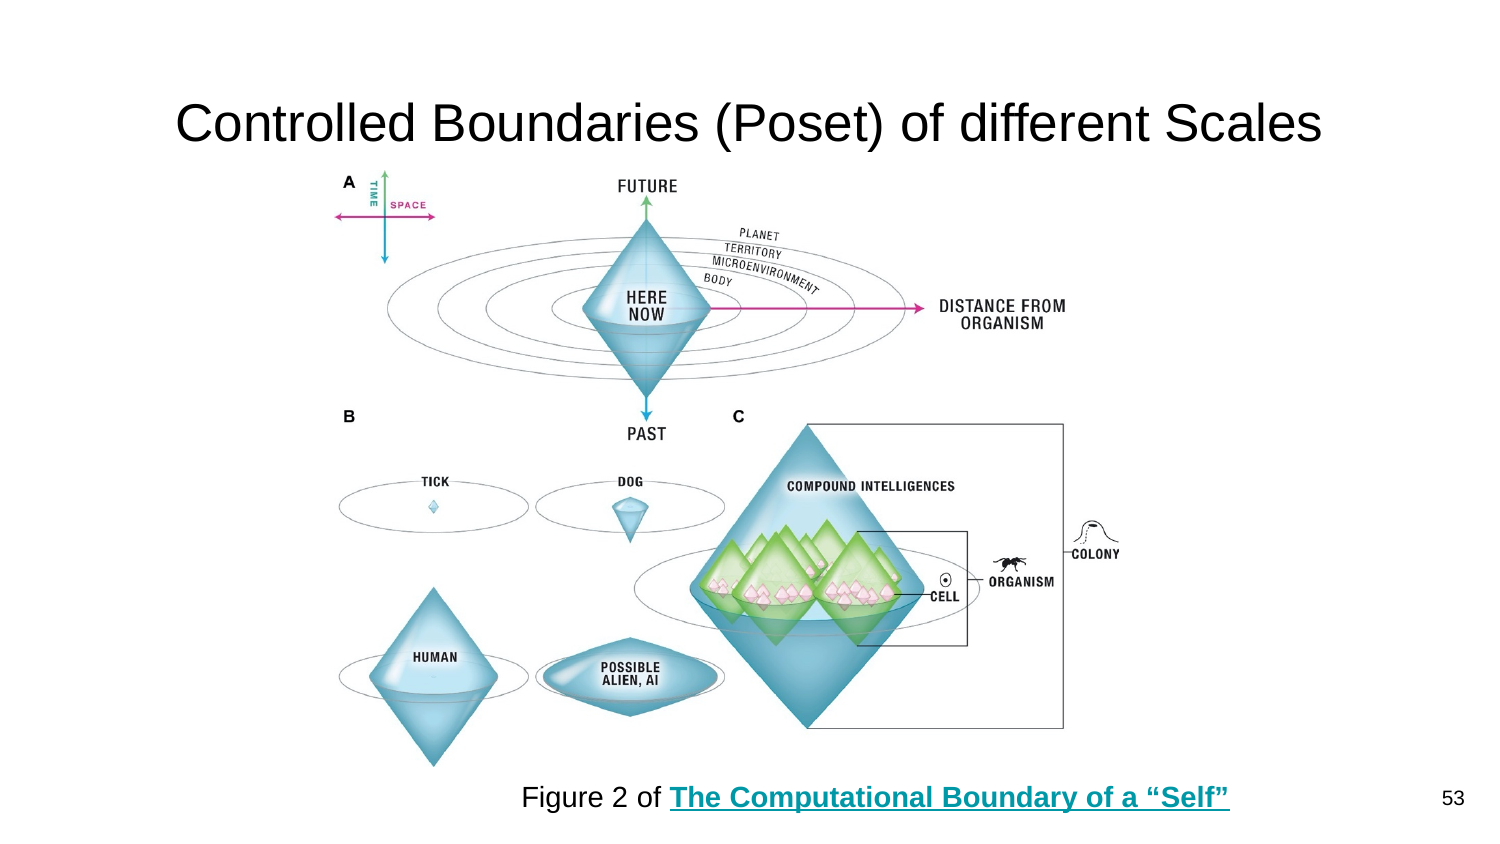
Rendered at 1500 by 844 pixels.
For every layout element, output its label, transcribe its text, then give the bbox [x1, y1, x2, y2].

text_box Figure 2 of The Computational Boundary of a “Self” [506, 770, 1245, 821]
slide_number 53 [1389, 764, 1480, 830]
picture [334, 170, 1120, 768]
title Controlled Boundaries (Poset) of different Scales [51, 72, 1449, 167]
